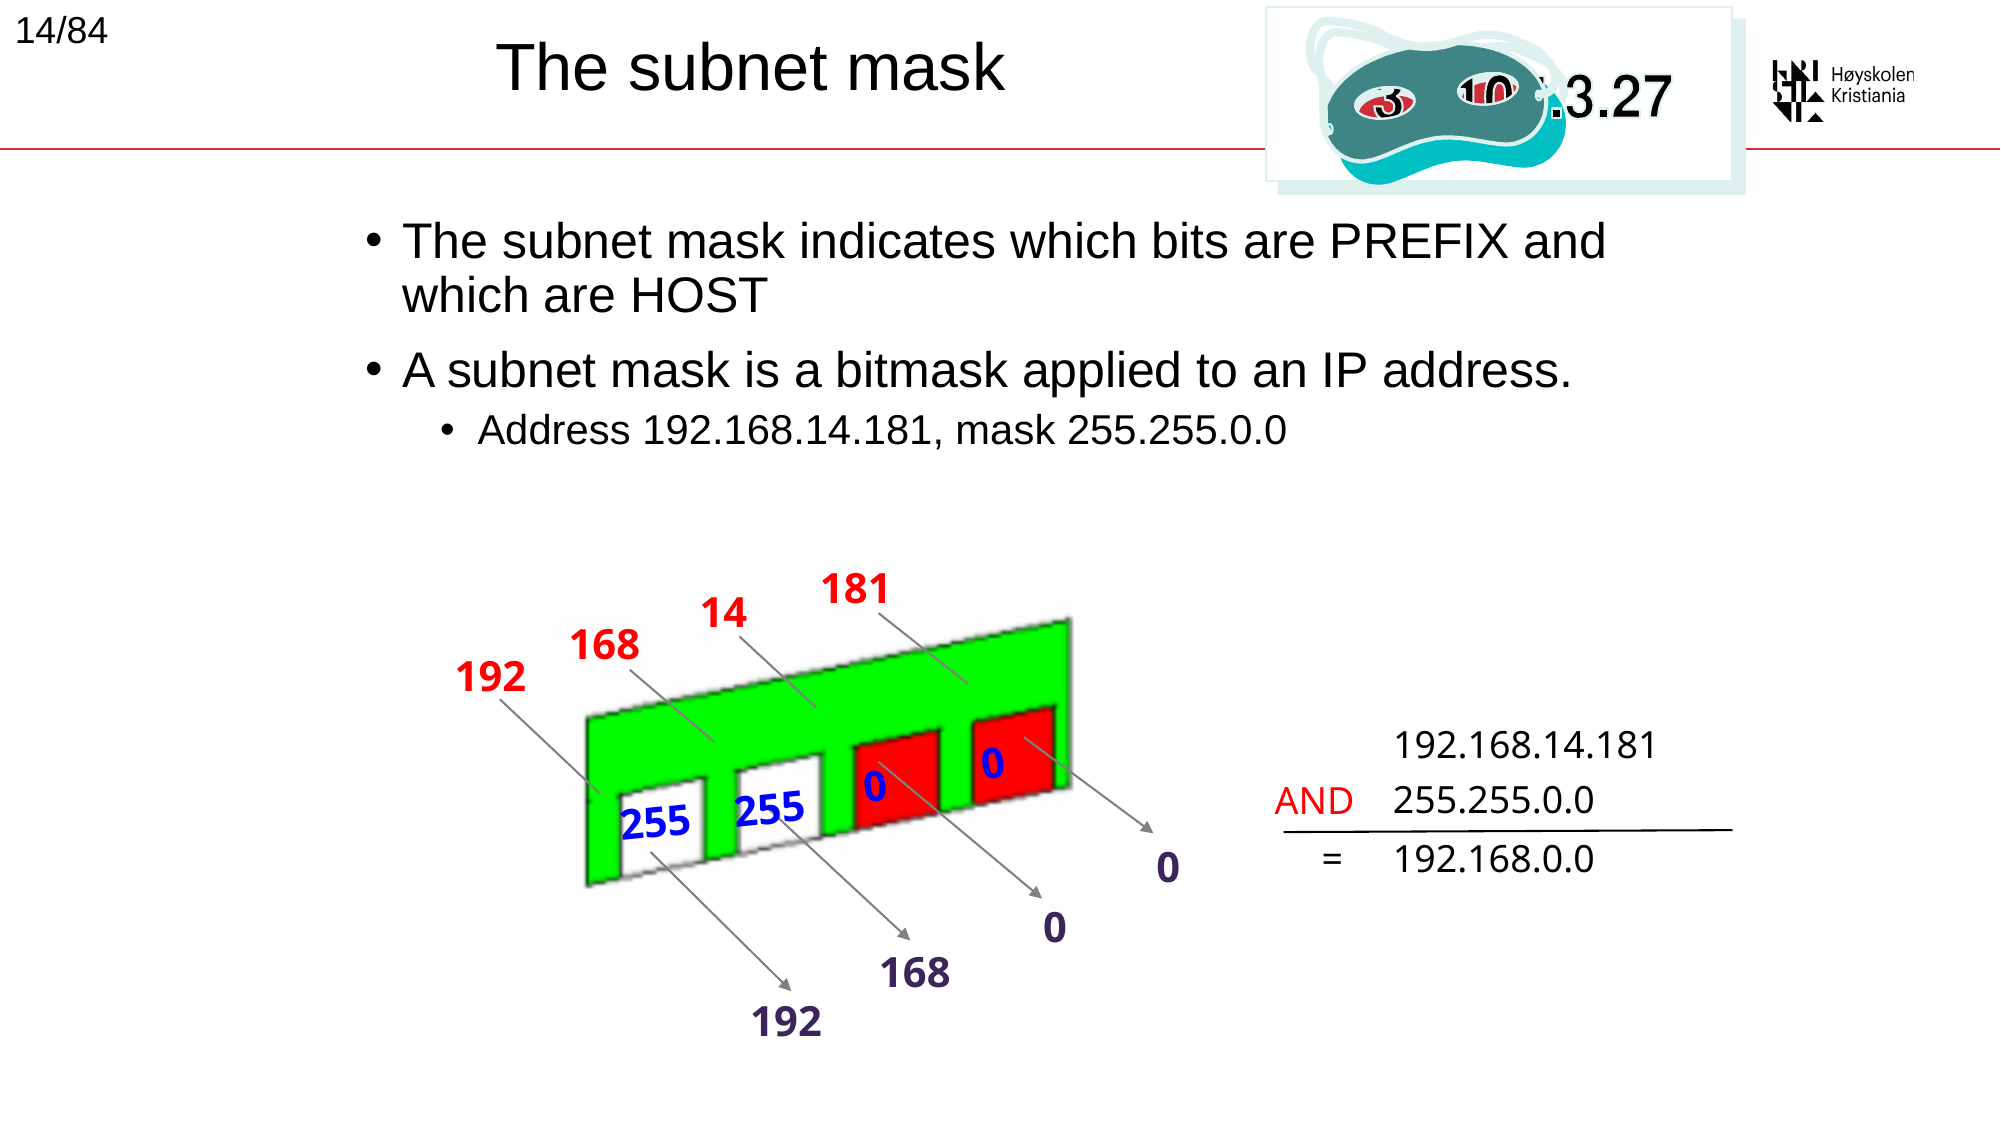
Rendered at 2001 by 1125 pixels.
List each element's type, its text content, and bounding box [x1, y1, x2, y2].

text_box 192.168.0.0 [1378, 827, 1686, 888]
text_box = [1306, 827, 1378, 831]
slide_number 14/84 [0, 0, 208, 74]
list The subnet mask indicates which bits are PREFIX and which are HOST A subnet mask is a bitmask applied to an IP address. Address 192.168.14.181, mask 255.255.0.0 [350, 208, 1713, 492]
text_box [1265, 7, 1733, 182]
text_box 192.168.14.181 [1378, 713, 1750, 774]
text_box AND [1267, 769, 1426, 830]
text_box 255.255.0.0 [1378, 768, 1709, 829]
title The subnet mask [480, 24, 1265, 138]
picture [421, 443, 1267, 1061]
text_box = [1306, 832, 1378, 888]
